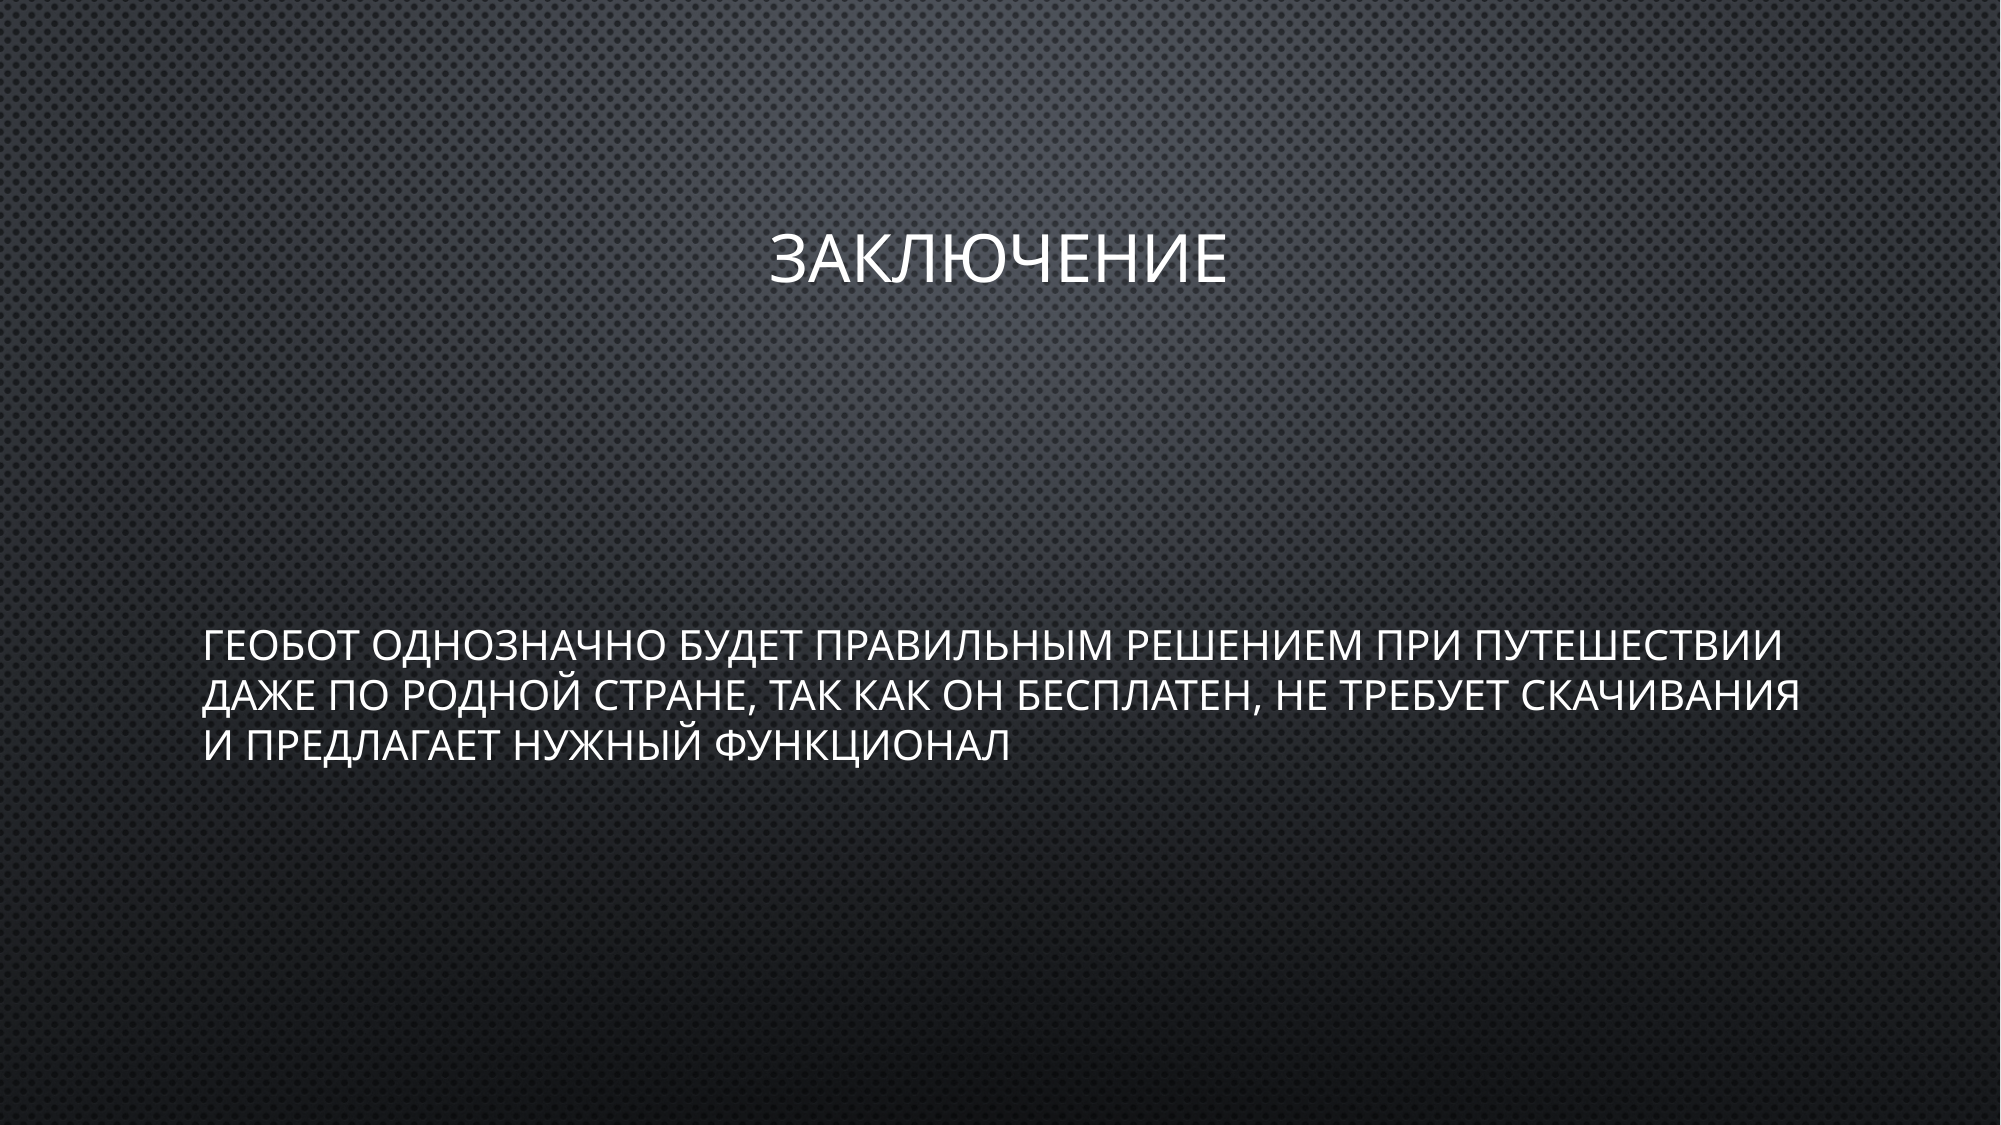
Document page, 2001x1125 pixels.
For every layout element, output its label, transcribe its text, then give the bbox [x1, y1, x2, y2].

picture [0, 0, 2001, 1125]
title ЗАКЛЮЧЕНИЕ [187, 99, 1813, 413]
list ГЕОБОТ однозначно будет правильным решением при путешествии даже по родной стране, так как он бесплатен, не требует скачивания и предлагает нужный функционал [187, 437, 1838, 950]
